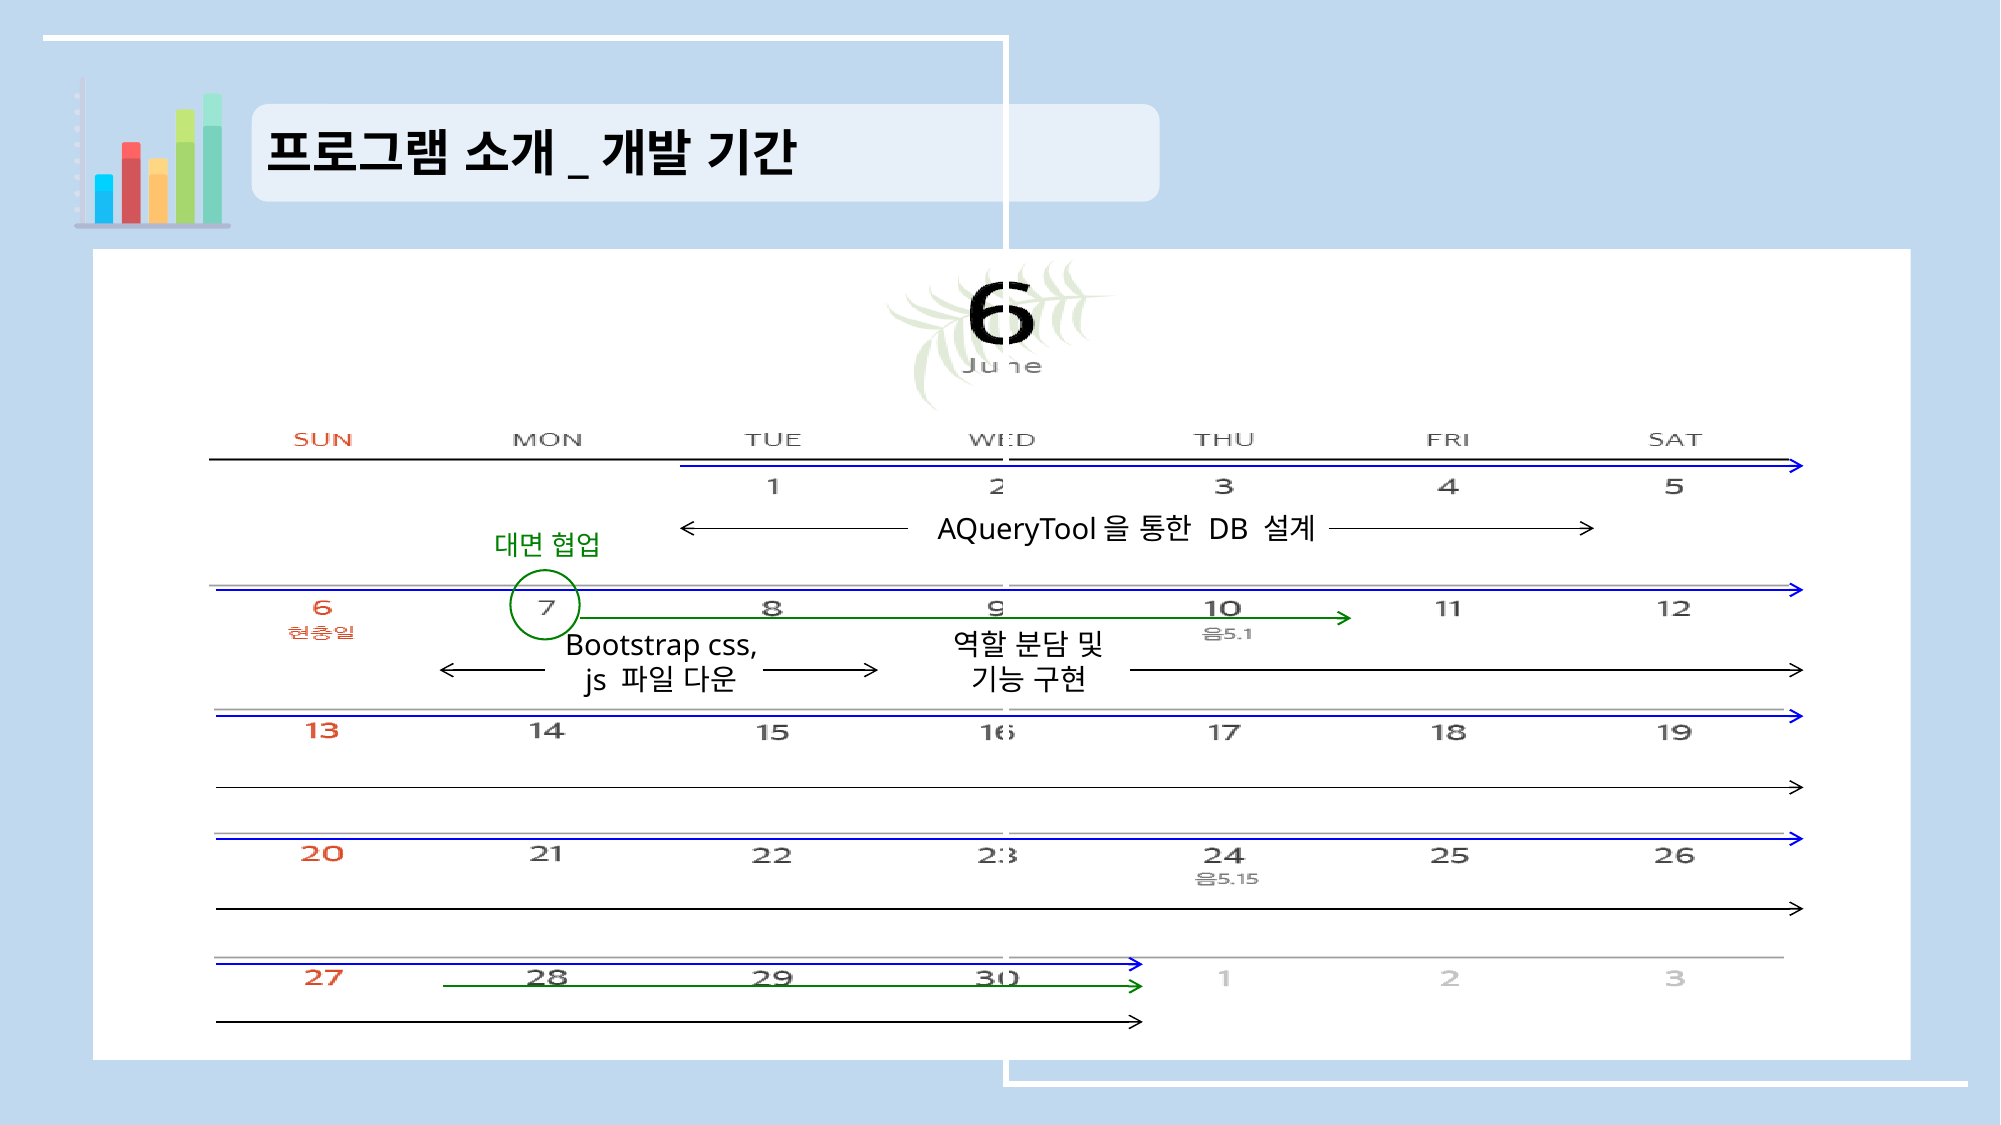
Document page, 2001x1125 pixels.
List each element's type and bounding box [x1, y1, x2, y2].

picture [74, 74, 231, 232]
text_box [43, 37, 1968, 1085]
text_box [251, 104, 1160, 202]
